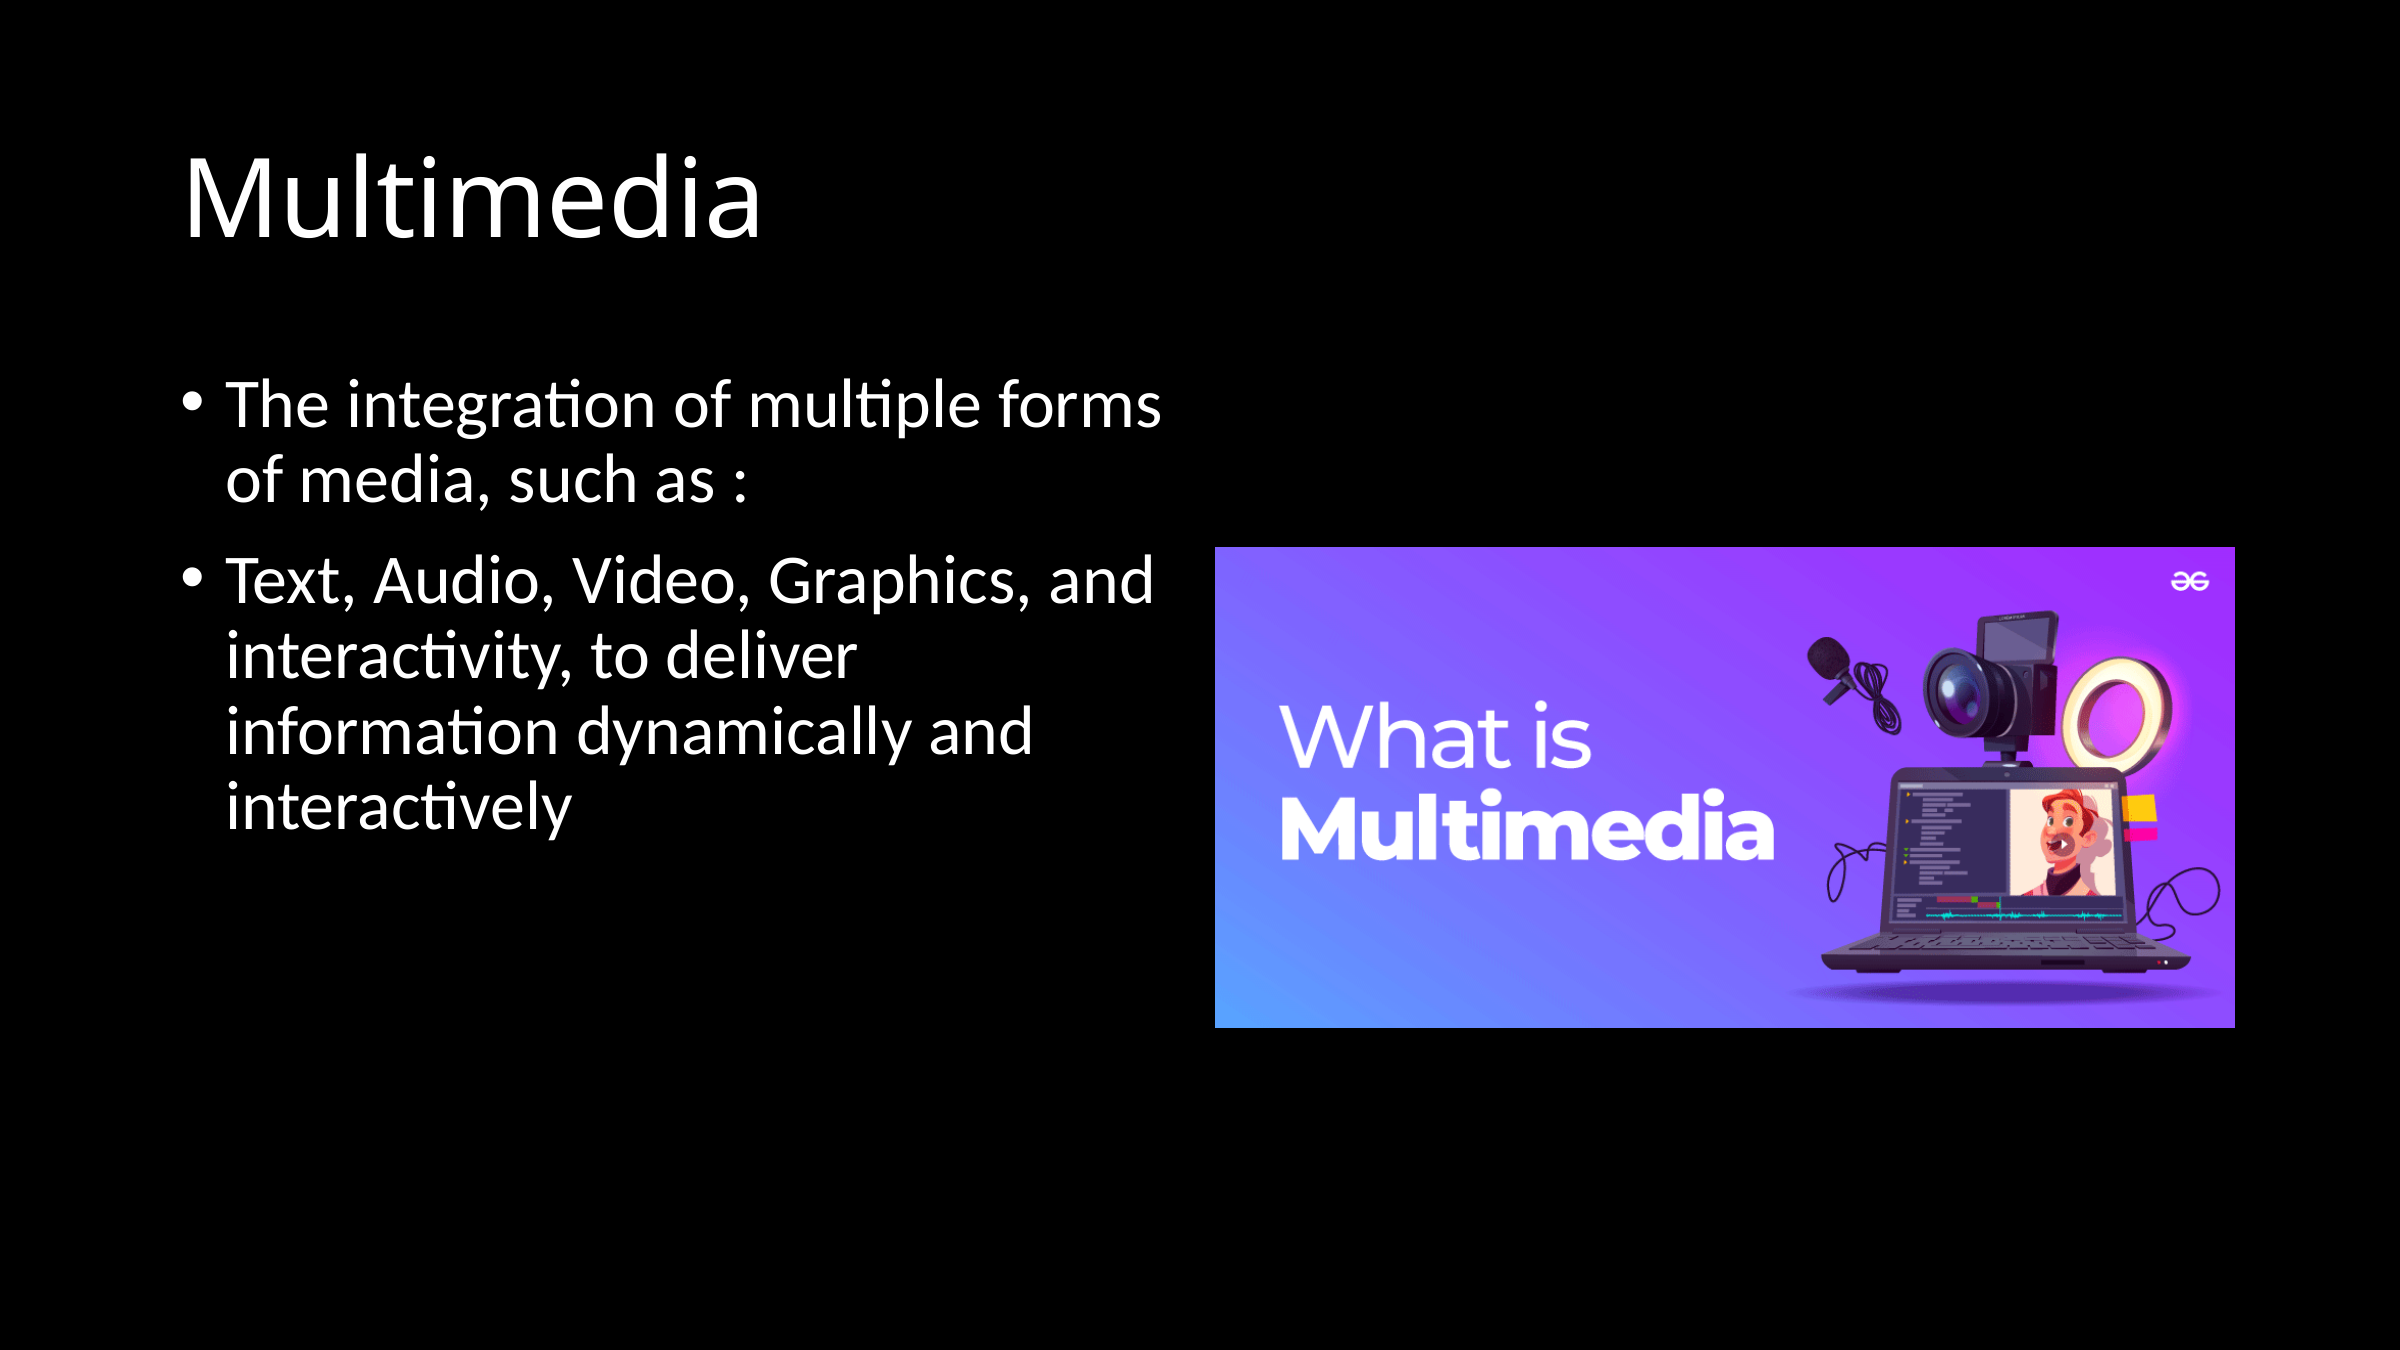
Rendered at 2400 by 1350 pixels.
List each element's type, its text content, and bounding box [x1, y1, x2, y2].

text_box Multimedia [164, 71, 2235, 333]
text_box The integration of multiple forms of media, such as : Text, Audio, Video, Graphics, and interactivity, to deliver information dynamically and interactively [164, 359, 1185, 1216]
picture [1214, 547, 2235, 1028]
